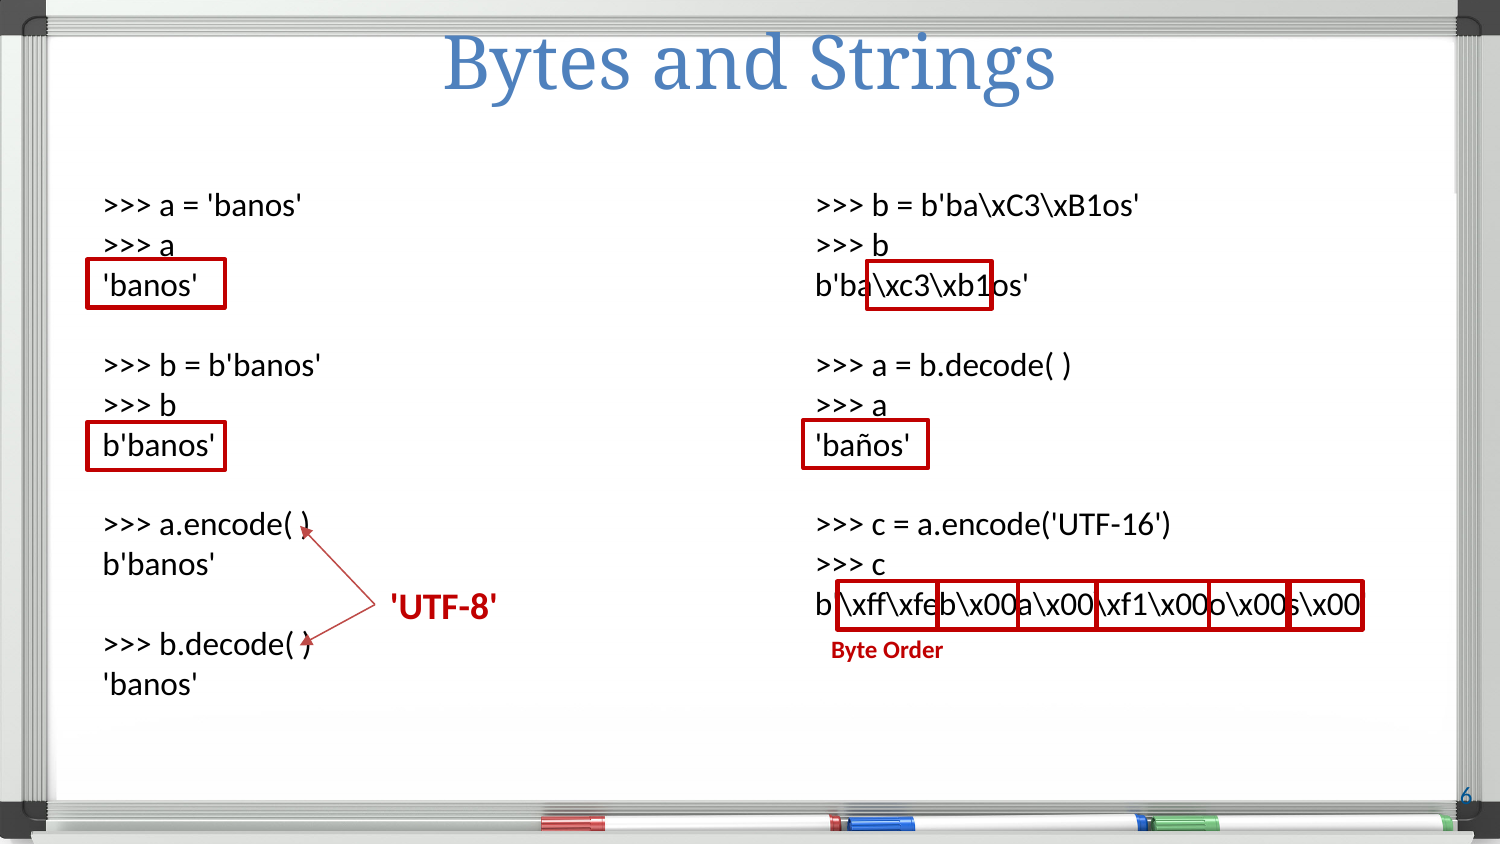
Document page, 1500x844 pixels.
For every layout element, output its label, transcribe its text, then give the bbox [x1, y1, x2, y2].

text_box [299, 525, 376, 604]
slide_number 6 [1387, 771, 1488, 817]
text_box [835, 579, 935, 626]
text_box [85, 257, 227, 310]
text_box [85, 420, 227, 472]
text_box [1285, 579, 1365, 632]
text_box [1207, 579, 1285, 632]
text_box Byte Order [816, 626, 979, 671]
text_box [299, 604, 376, 646]
text_box [1016, 579, 1094, 632]
text_box [1094, 579, 1207, 632]
text_box >>> b = b'ba\xC3\xB1os' >>> b b'ba\xc3\xb1os' >>> a = b.decode( ) >>> a 'baños' >>> c = a.encode('UTF-16') >>> c b'\xff\xfeb\x00a\x00\xf1\x00o\x00s\x00' [800, 175, 1388, 630]
text_box [935, 579, 1016, 632]
text_box 'UTF-8' [379, 574, 538, 635]
text_box >>> a = 'banos' >>> a 'banos' >>> b = b'banos' >>> b b'banos' >>> a.encode( ) b'banos' >>> b.decode( ) 'banos' [87, 175, 538, 710]
text_box [865, 259, 994, 311]
text_box [801, 418, 930, 470]
title Bytes and Strings [12, 9, 1488, 110]
picture [0, 0, 1500, 844]
